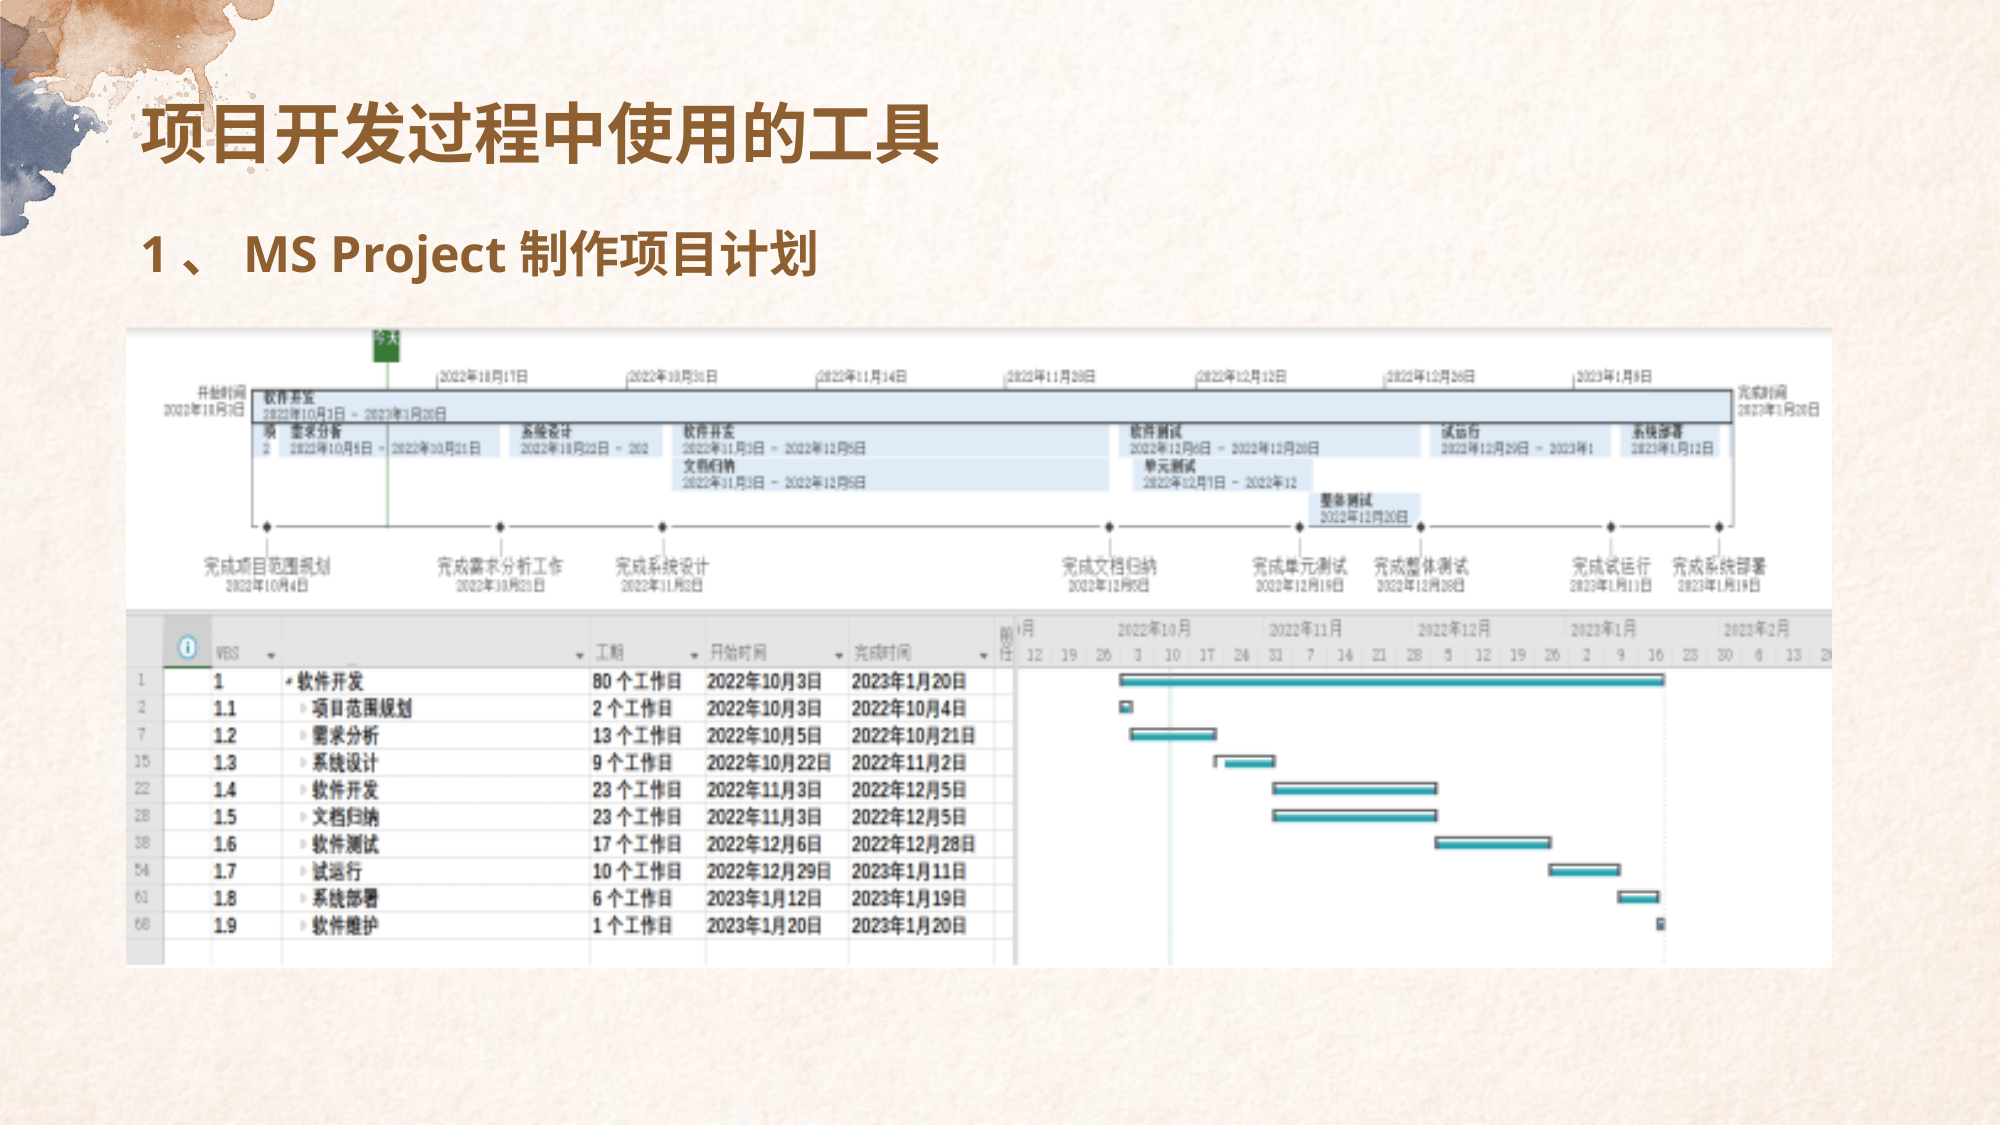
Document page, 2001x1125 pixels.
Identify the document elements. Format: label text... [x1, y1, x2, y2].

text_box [0, 0, 340, 224]
text_box 项目开发过程中使用的工具 [340, 68, 977, 179]
picture [0, 0, 2001, 1125]
text_box 1、MS Project制作项目计划 [125, 203, 902, 291]
